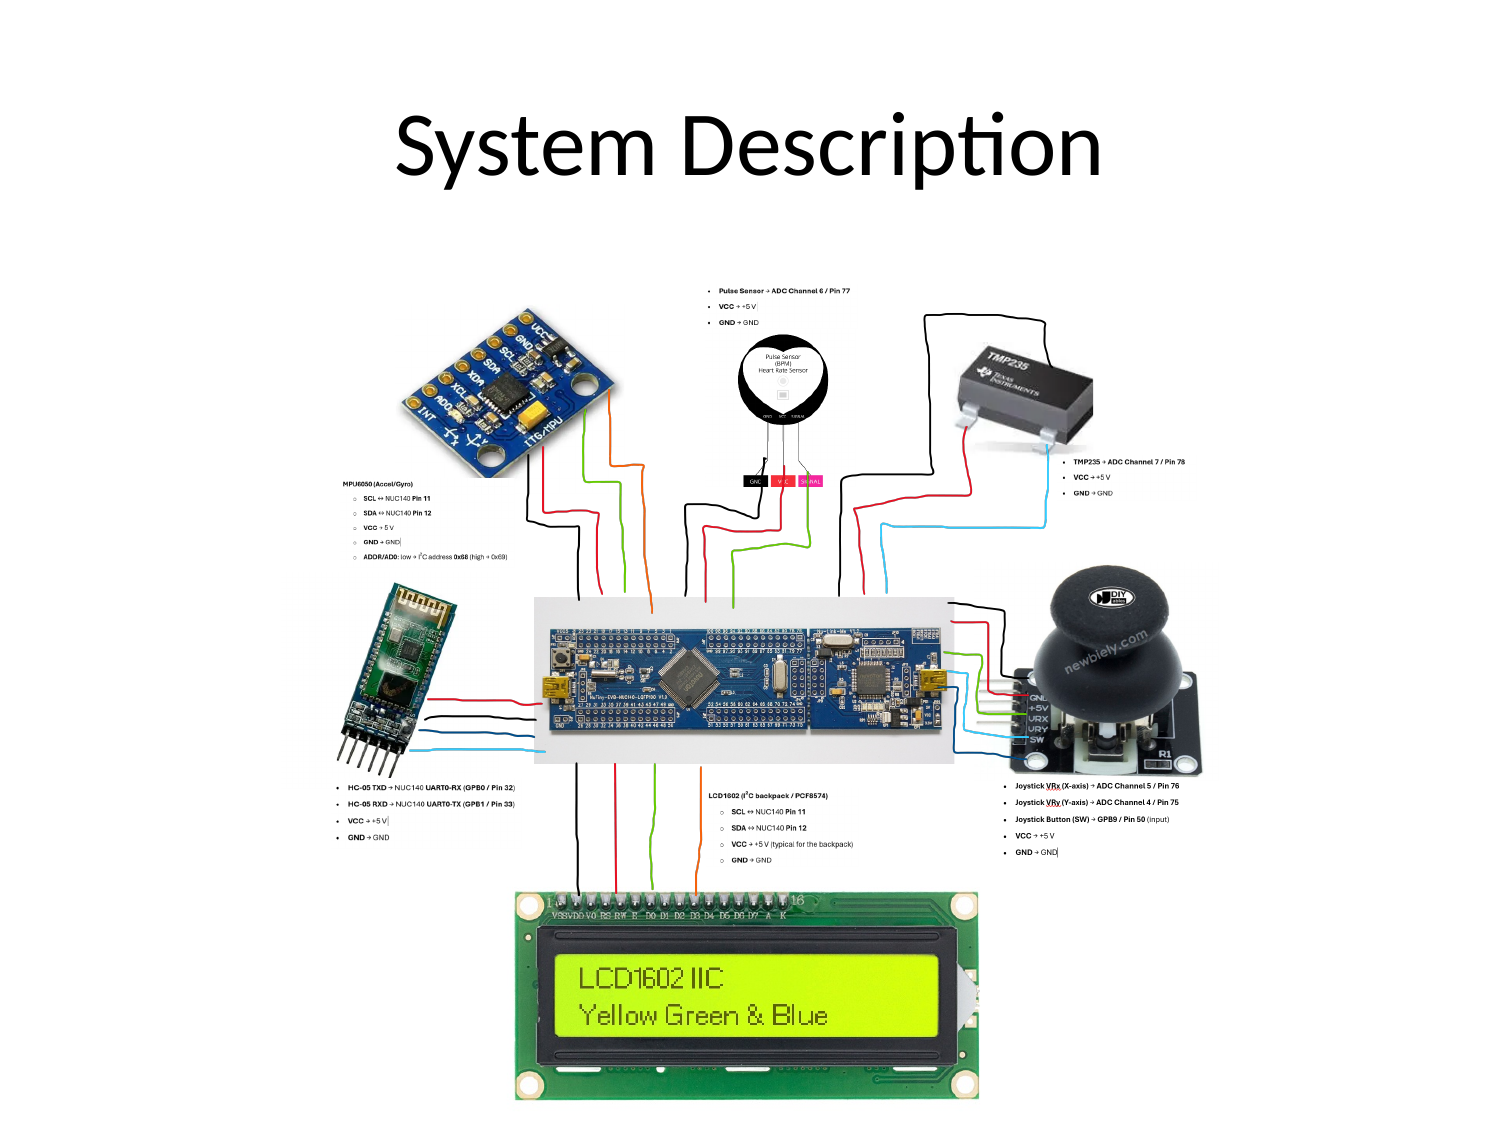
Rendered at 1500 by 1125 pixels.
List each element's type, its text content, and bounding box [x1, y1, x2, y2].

picture [281, 232, 1219, 1117]
title System Description [75, 45, 1425, 233]
